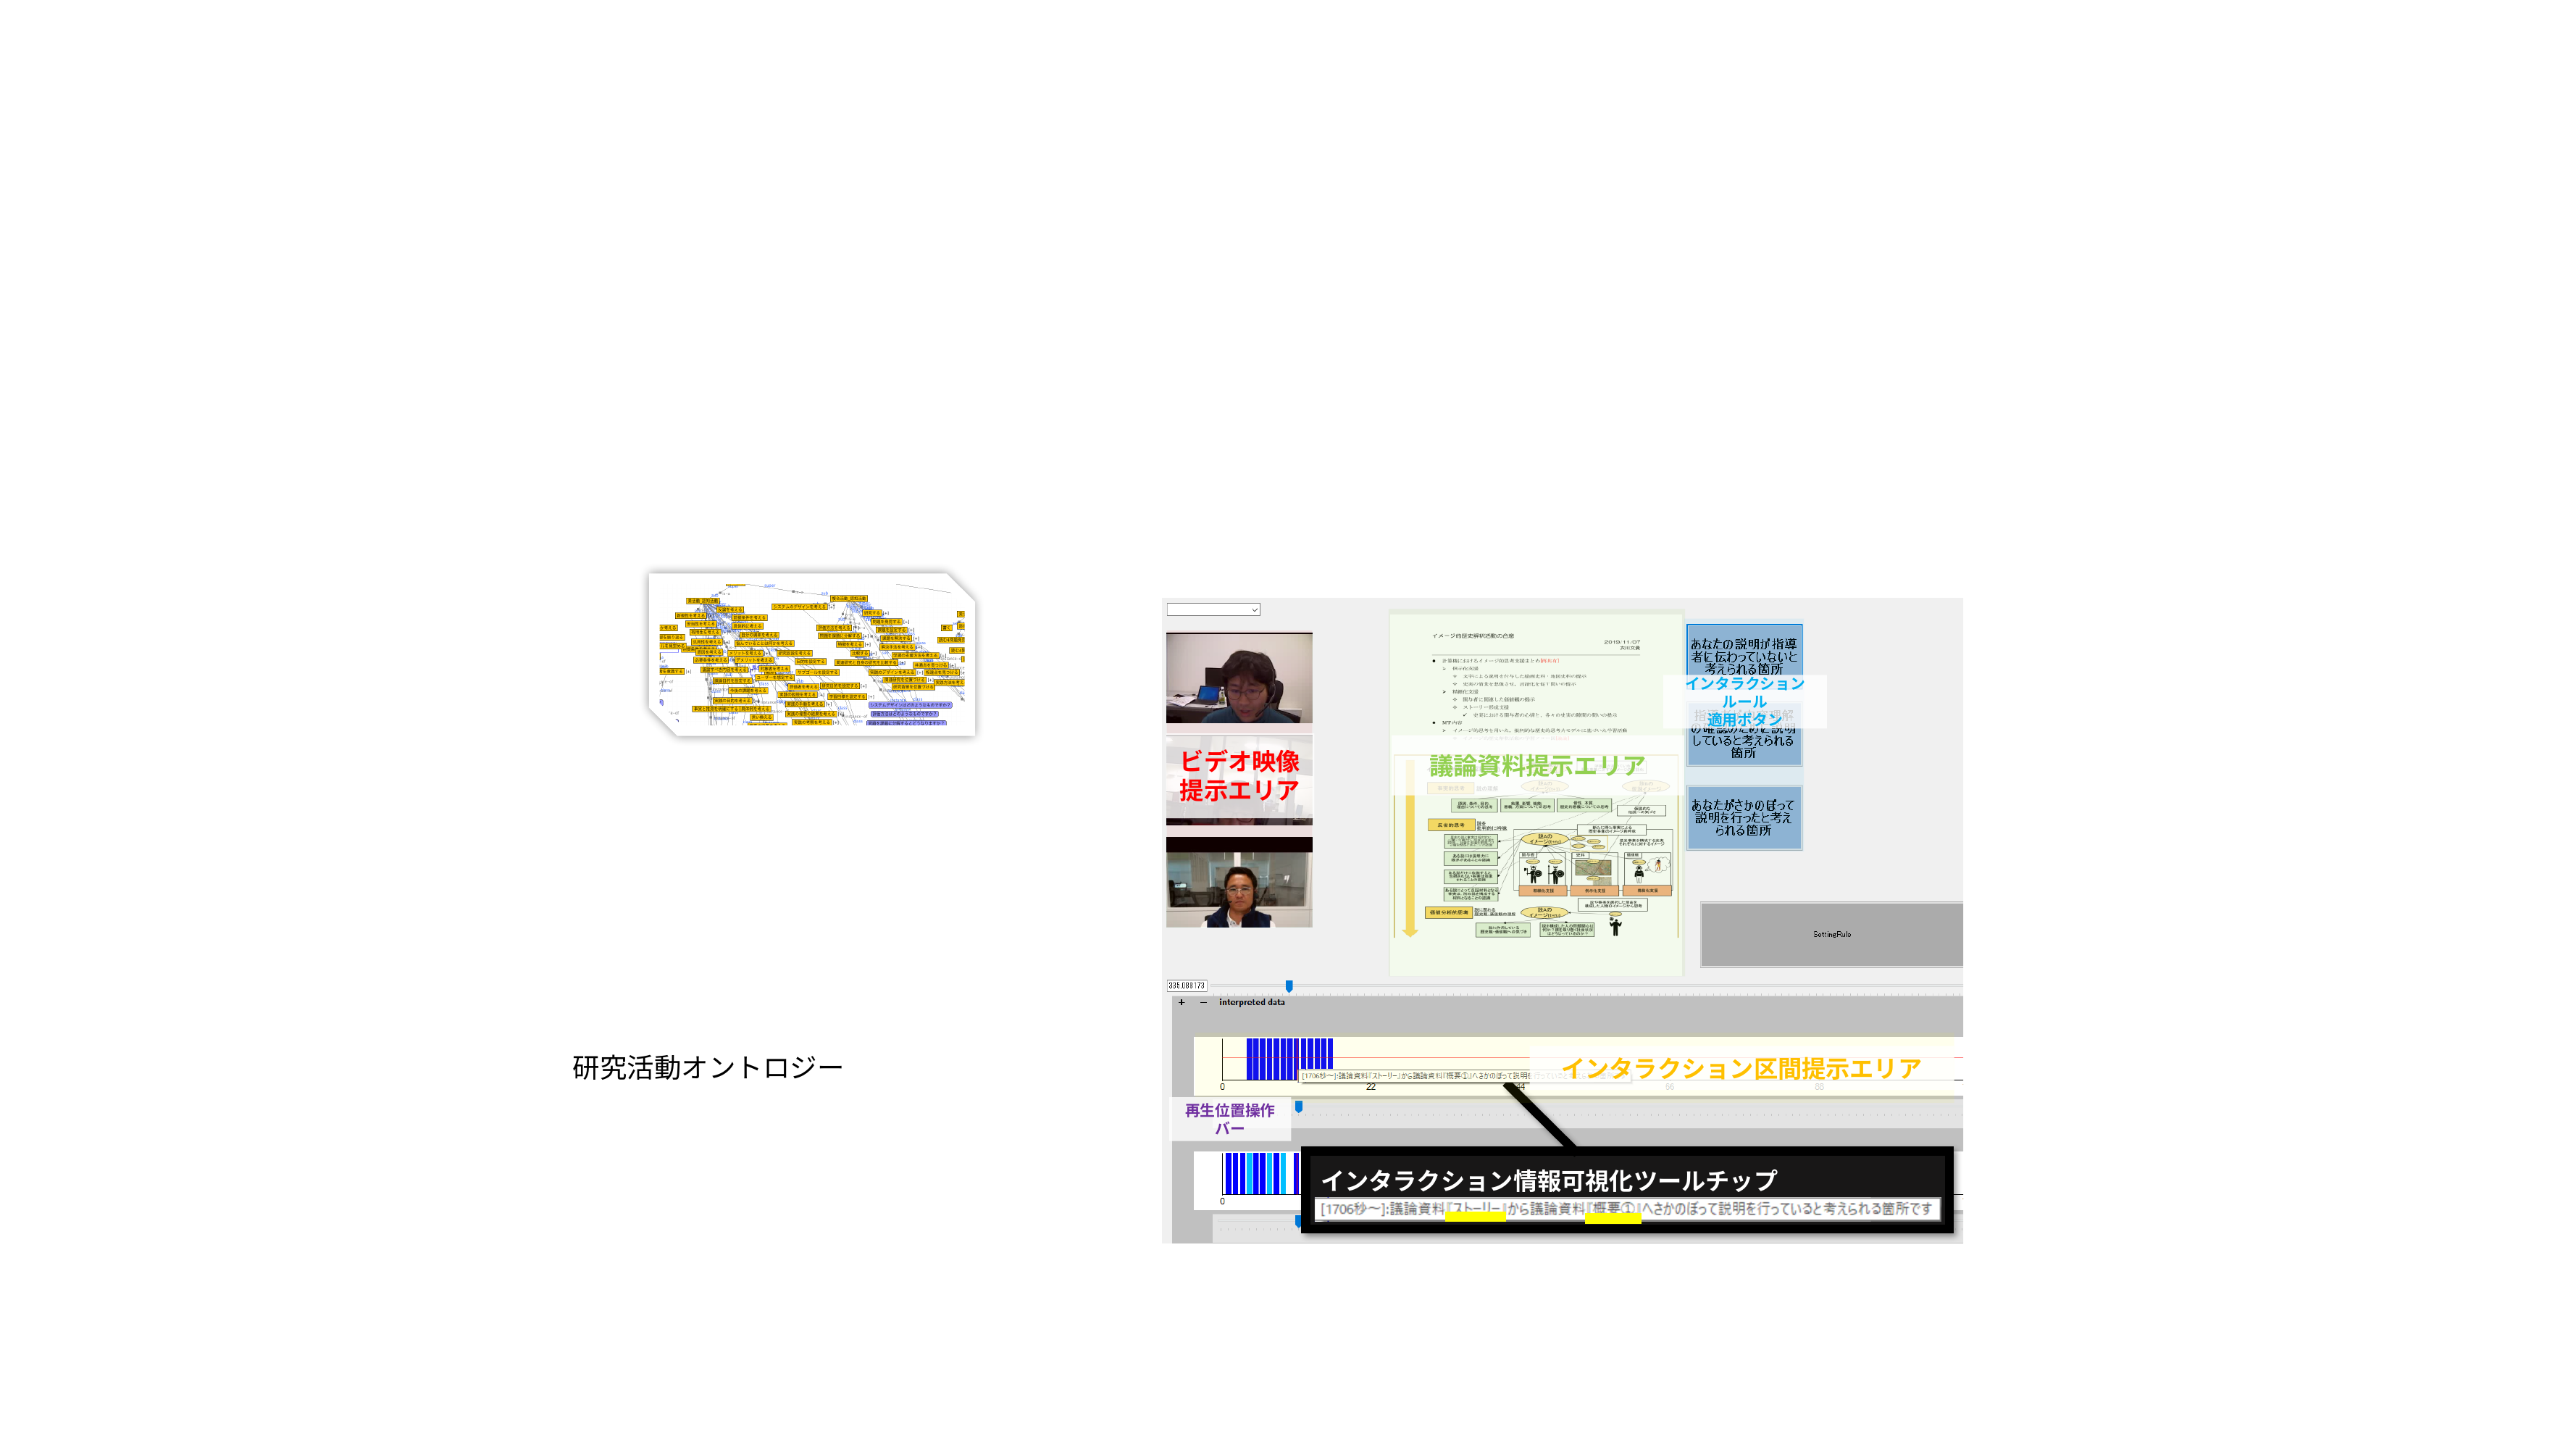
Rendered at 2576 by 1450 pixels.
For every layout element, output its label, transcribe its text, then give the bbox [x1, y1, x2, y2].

picture [654, 578, 970, 731]
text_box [1162, 598, 1964, 1243]
text_box 研究活動オントロジー [561, 1045, 856, 1089]
